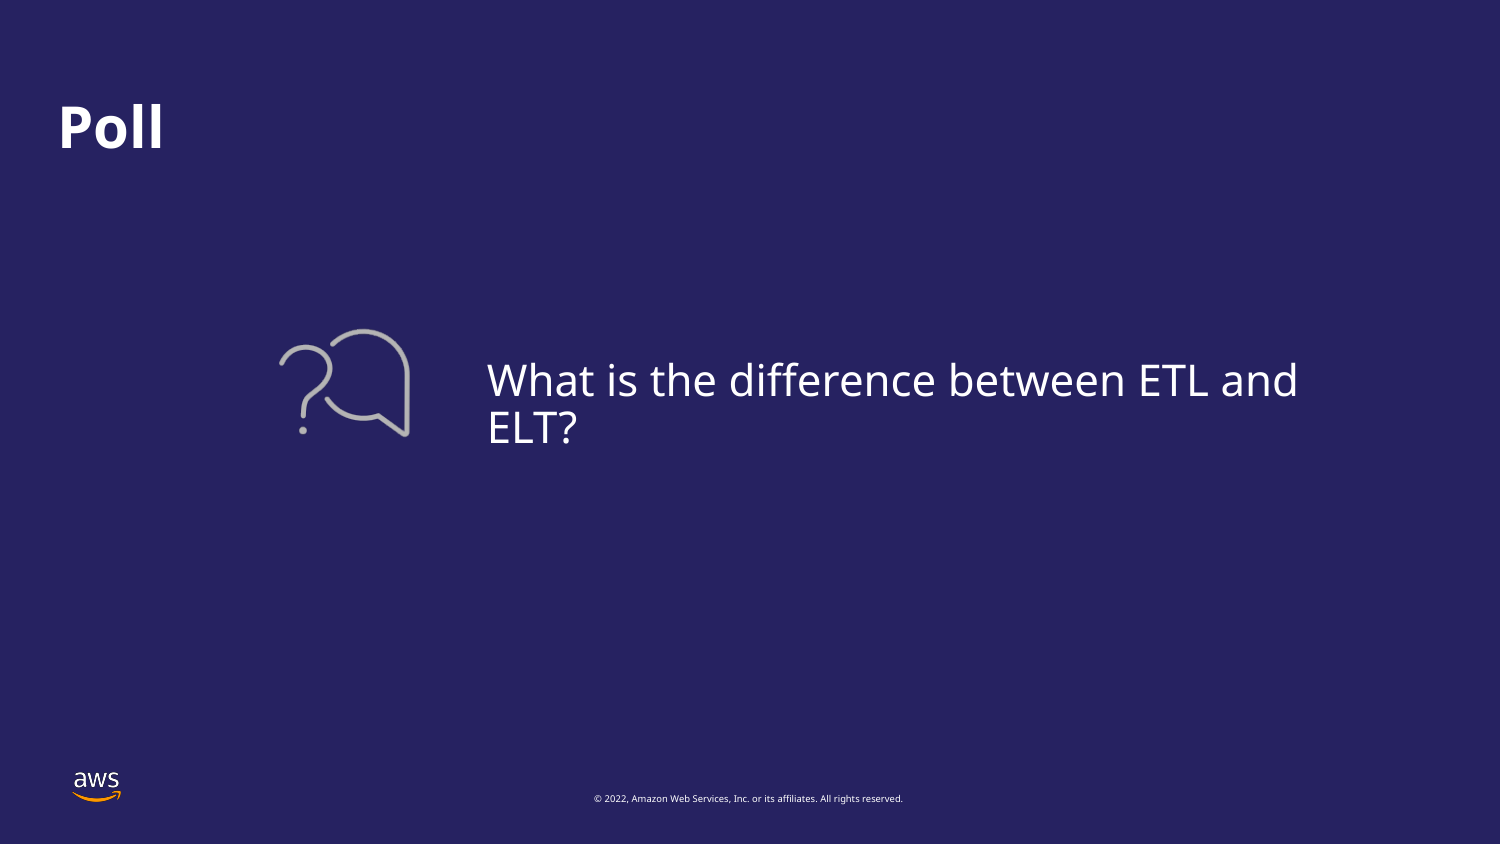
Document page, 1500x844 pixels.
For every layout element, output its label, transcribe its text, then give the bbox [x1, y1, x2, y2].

list What is the difference between ETL and ELT? [486, 351, 1412, 416]
picture [72, 772, 121, 802]
title Poll [57, 44, 1443, 169]
picture [278, 317, 412, 450]
